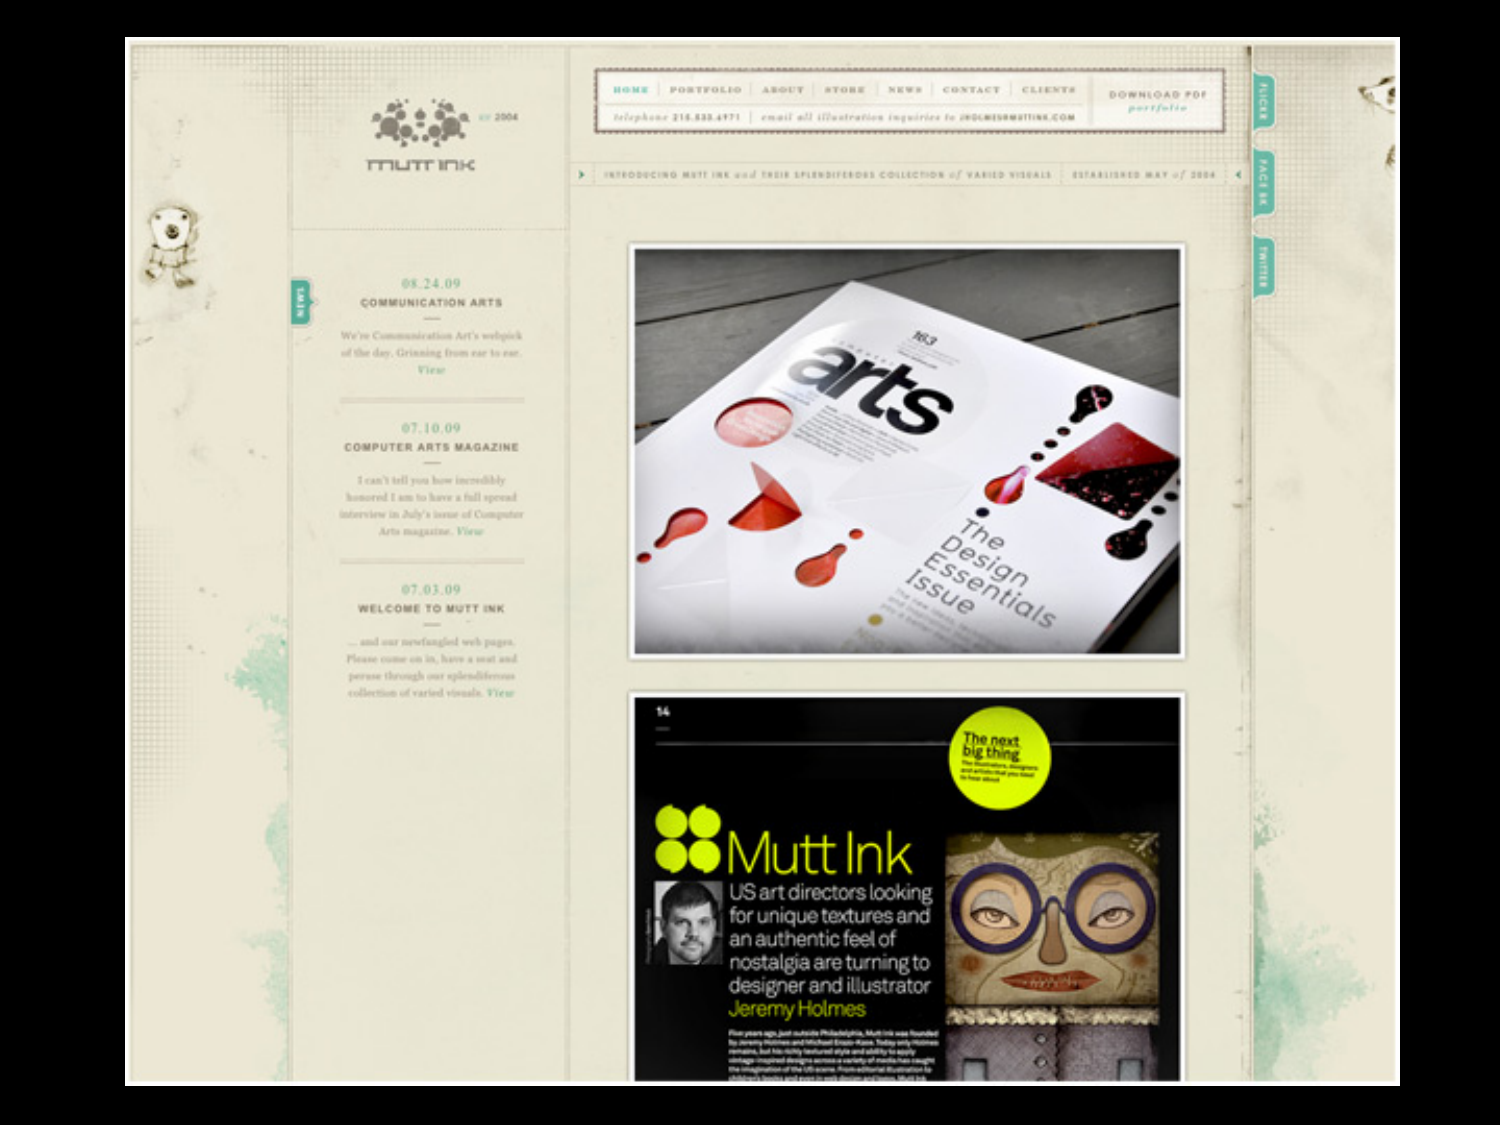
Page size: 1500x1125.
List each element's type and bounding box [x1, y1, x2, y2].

picture [124, 37, 1401, 1086]
